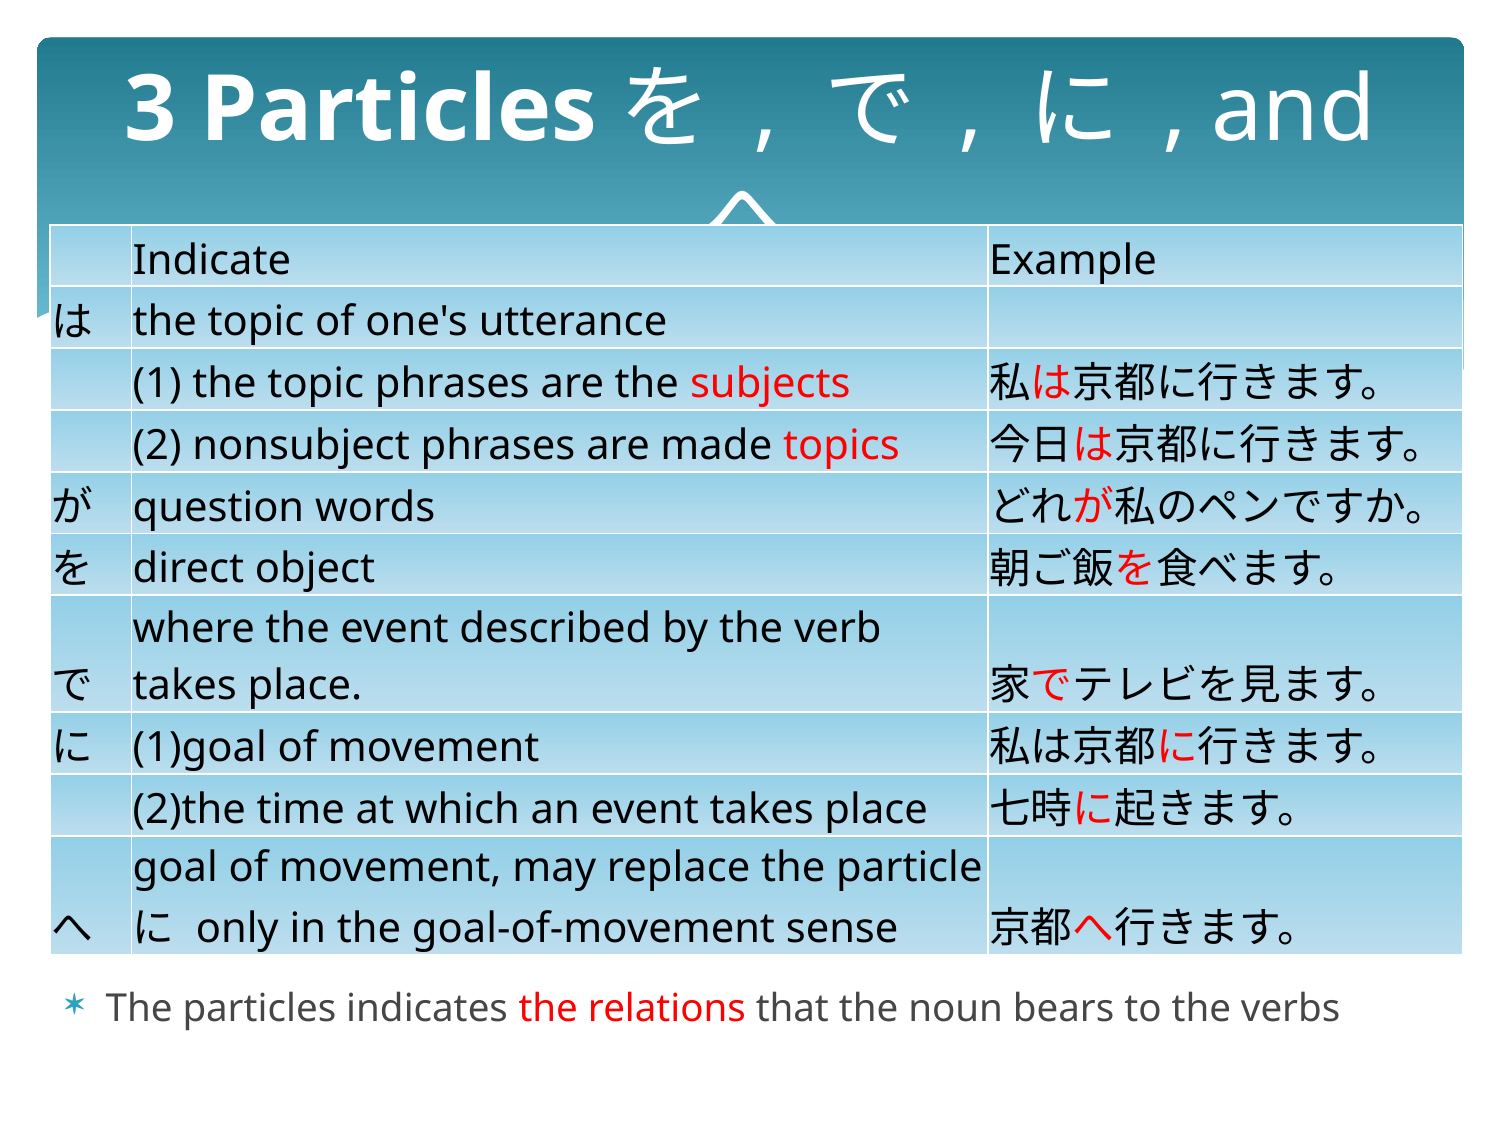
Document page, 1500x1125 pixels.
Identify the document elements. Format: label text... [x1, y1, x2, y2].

table_cell the topic of one's utterance [132, 287, 987, 347]
table_cell で [51, 596, 131, 711]
table_header Example [989, 226, 1462, 285]
table_cell どれが私のペンですか。 [989, 473, 1462, 533]
table_cell [51, 349, 131, 409]
table_cell 今日は京都に行きます。 [989, 411, 1462, 471]
table_cell (1)goal of movement [132, 713, 987, 773]
title 3 Particlesを , で , に , and へ [75, 55, 1425, 224]
table_cell 家でテレビを見ます。 [989, 596, 1462, 711]
table_header [51, 226, 131, 285]
table_cell (2) nonsubject phrases are made topics [132, 411, 987, 471]
table_cell [989, 287, 1462, 347]
table_cell [51, 775, 131, 835]
table_cell direct object [132, 534, 987, 594]
table_cell へ [51, 837, 131, 954]
table_cell (1) the topic phrases are the subjects [132, 349, 987, 409]
table_cell は [51, 287, 131, 347]
list The particles indicates the relations that the noun bears to the verbs [50, 975, 1388, 1063]
table_cell 七時に起きます。 [989, 775, 1462, 835]
table_cell where the event described by the verb takes place. [132, 596, 987, 711]
table_cell [51, 411, 131, 471]
table_cell 京都へ行きます。 [989, 837, 1462, 954]
table_cell 朝ご飯を食べます。 [989, 534, 1462, 594]
table_cell goal of movement, may replace the particle に only in the goal-of-movement sense [132, 837, 987, 954]
table_cell を [51, 534, 131, 594]
table_cell が [51, 473, 131, 533]
table_cell に [51, 713, 131, 773]
table_header Indicate [132, 226, 987, 285]
table_cell 私は京都に行きます。 [989, 349, 1462, 409]
table_cell 私は京都に行きます。 [989, 713, 1462, 773]
table_cell question words [132, 473, 987, 533]
table_cell (2)the time at which an event takes place [132, 775, 987, 835]
